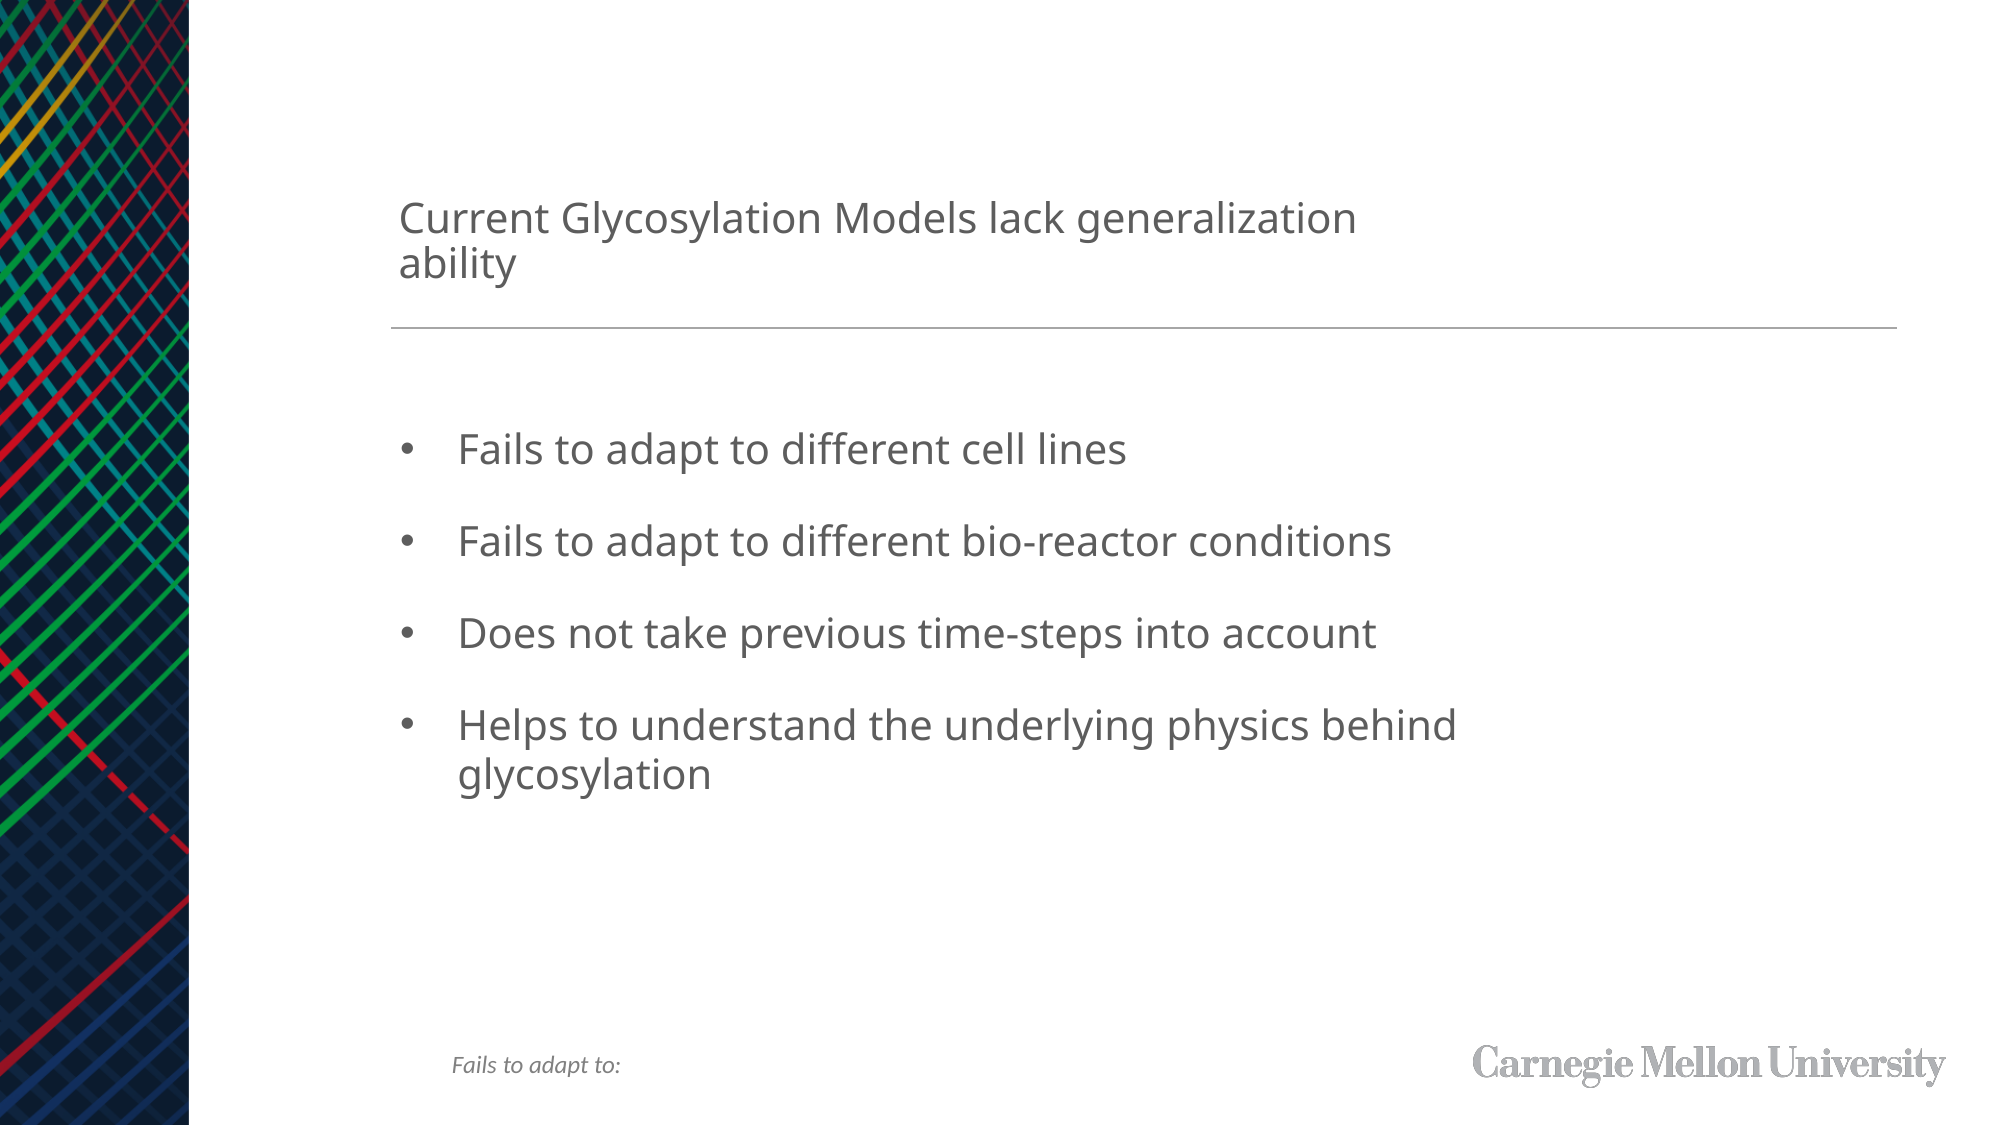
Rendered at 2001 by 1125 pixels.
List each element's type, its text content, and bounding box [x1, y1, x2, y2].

picture [0, 0, 188, 1125]
list Fails to adapt to: [443, 1039, 1391, 1087]
list Current Glycosylation Models lack generalization ability [390, 189, 1471, 297]
list Fails to adapt to different cell lines Fails to adapt to different bio-reactor conditions Does not take previous time-steps into account Helps to understand the underlying physics behind glycosylation [392, 415, 1709, 976]
picture [1473, 1045, 1946, 1088]
